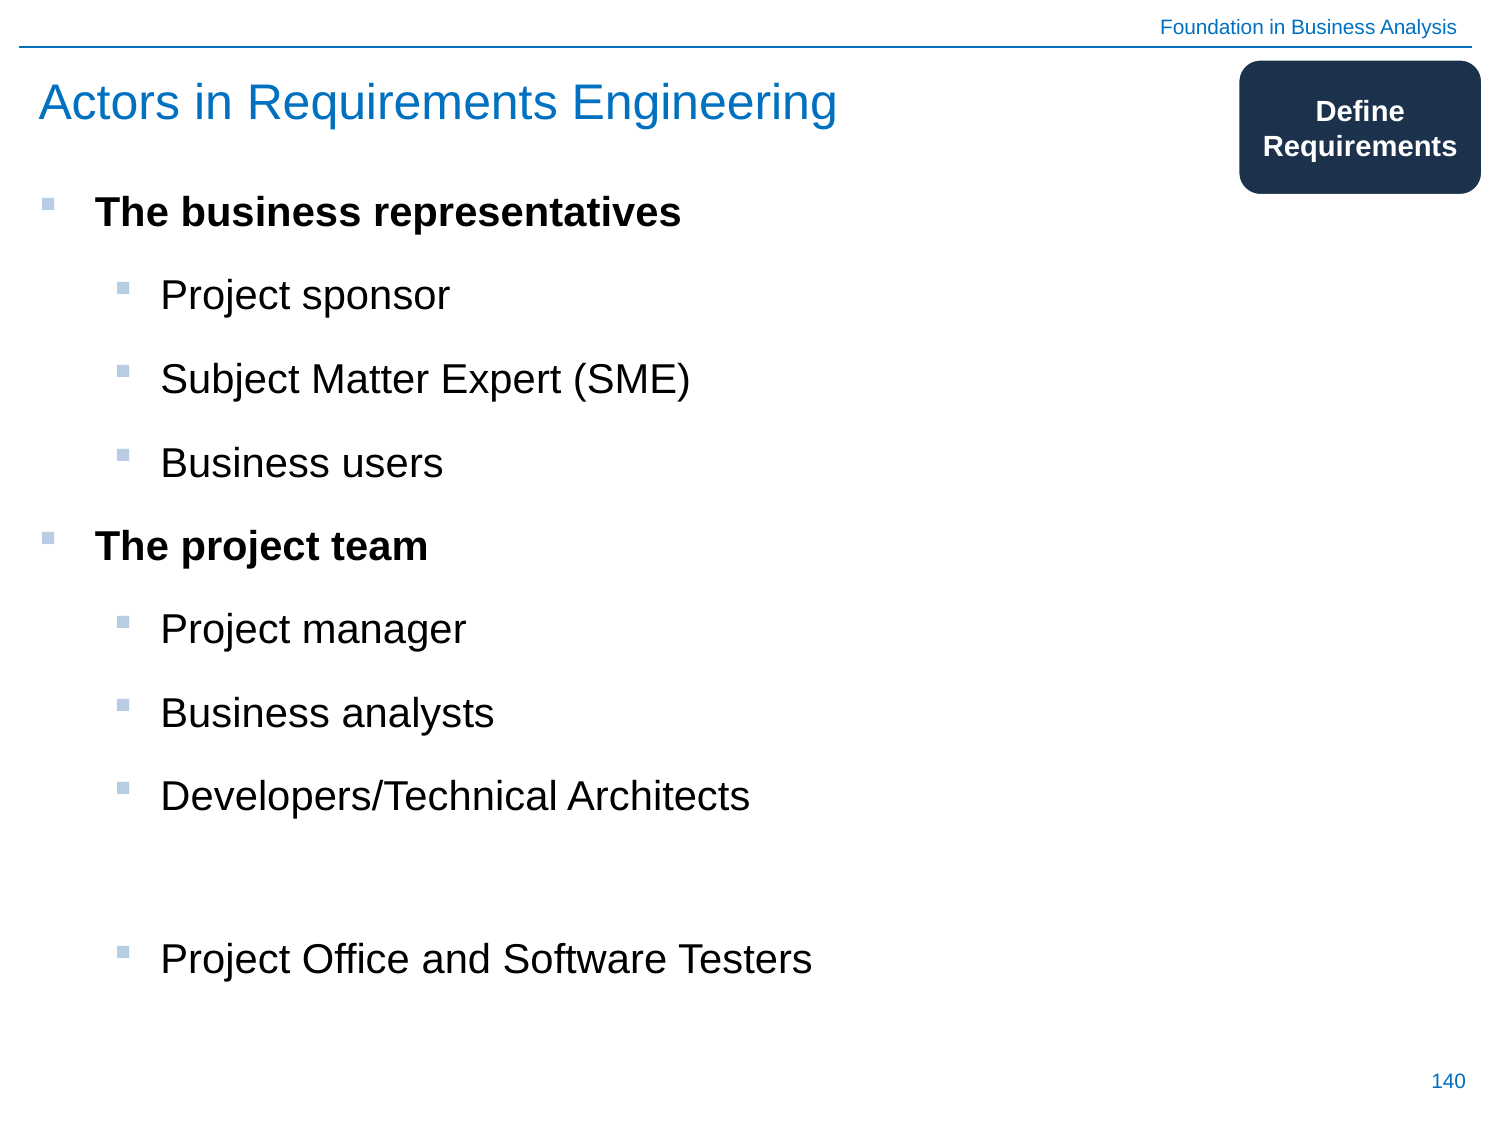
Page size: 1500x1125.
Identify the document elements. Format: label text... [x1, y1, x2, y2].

text_box Define Requirements [1235, 56, 1486, 199]
title Actors in Requirements Engineering [23, 58, 1249, 141]
list The business representatives Project sponsor Subject Matter Expert (SME) Business users The project team Project manager Business analysts Developers/Technical Architects Project Office and Software Testers [23, 152, 1465, 1066]
